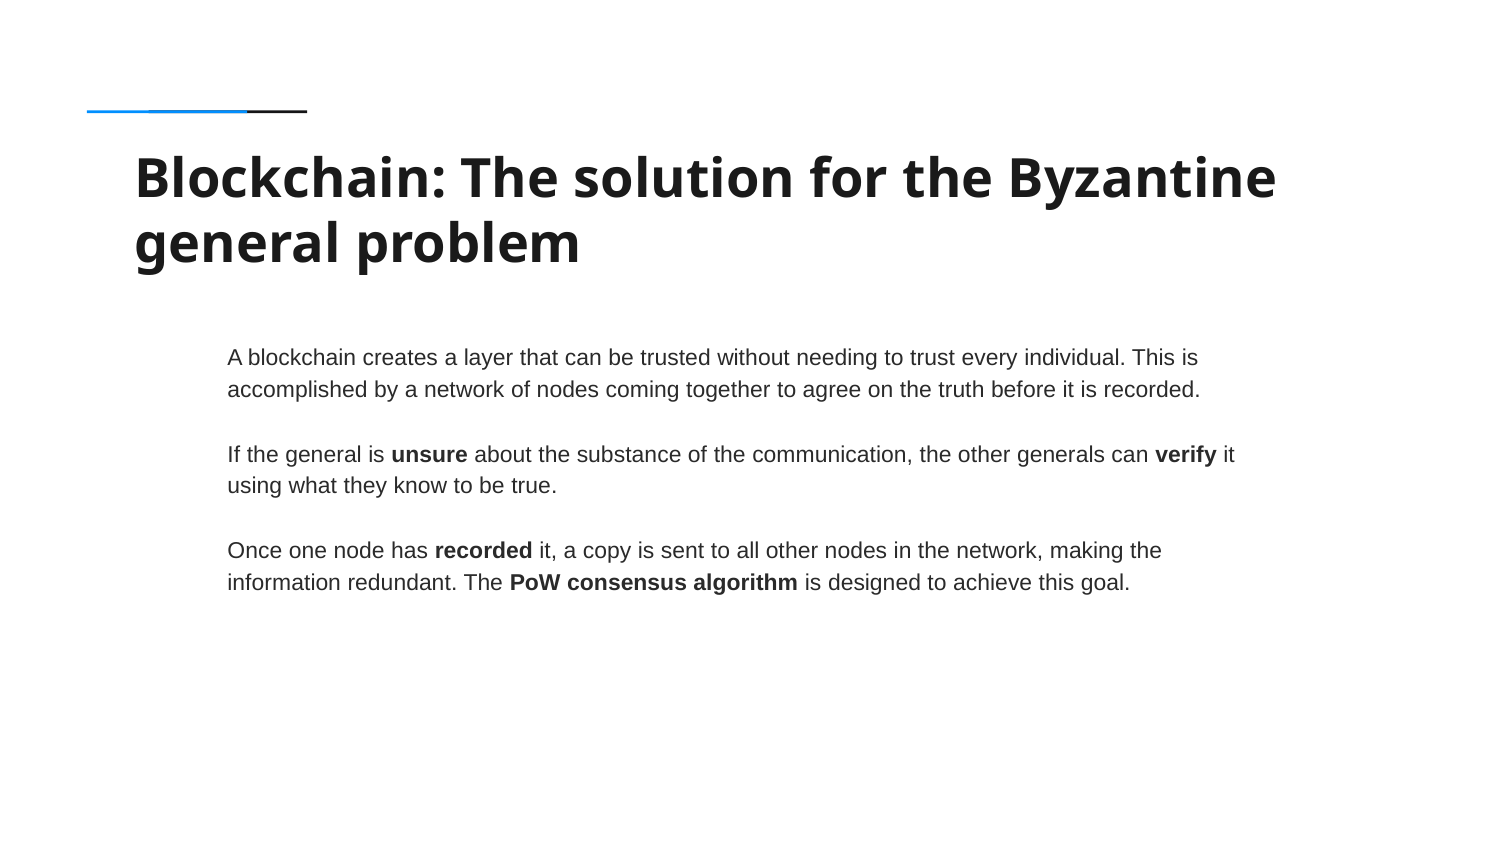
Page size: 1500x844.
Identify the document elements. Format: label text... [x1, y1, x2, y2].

text_box A blockchain creates a layer that can be trusted without needing to trust every individual. This is accomplished by a network of nodes coming together to agree on the truth before it is recorded. If the general is unsure about the substance of the communication, the other generals can verify it using what they know to be true. Once one node has recorded it, a copy is sent to all other nodes in the network, making the information redundant. The PoW consensus algorithm is designed to achieve this goal. [212, 323, 1266, 591]
text_box Blockchain: The solution for the Byzantine general problem [119, 128, 1381, 217]
